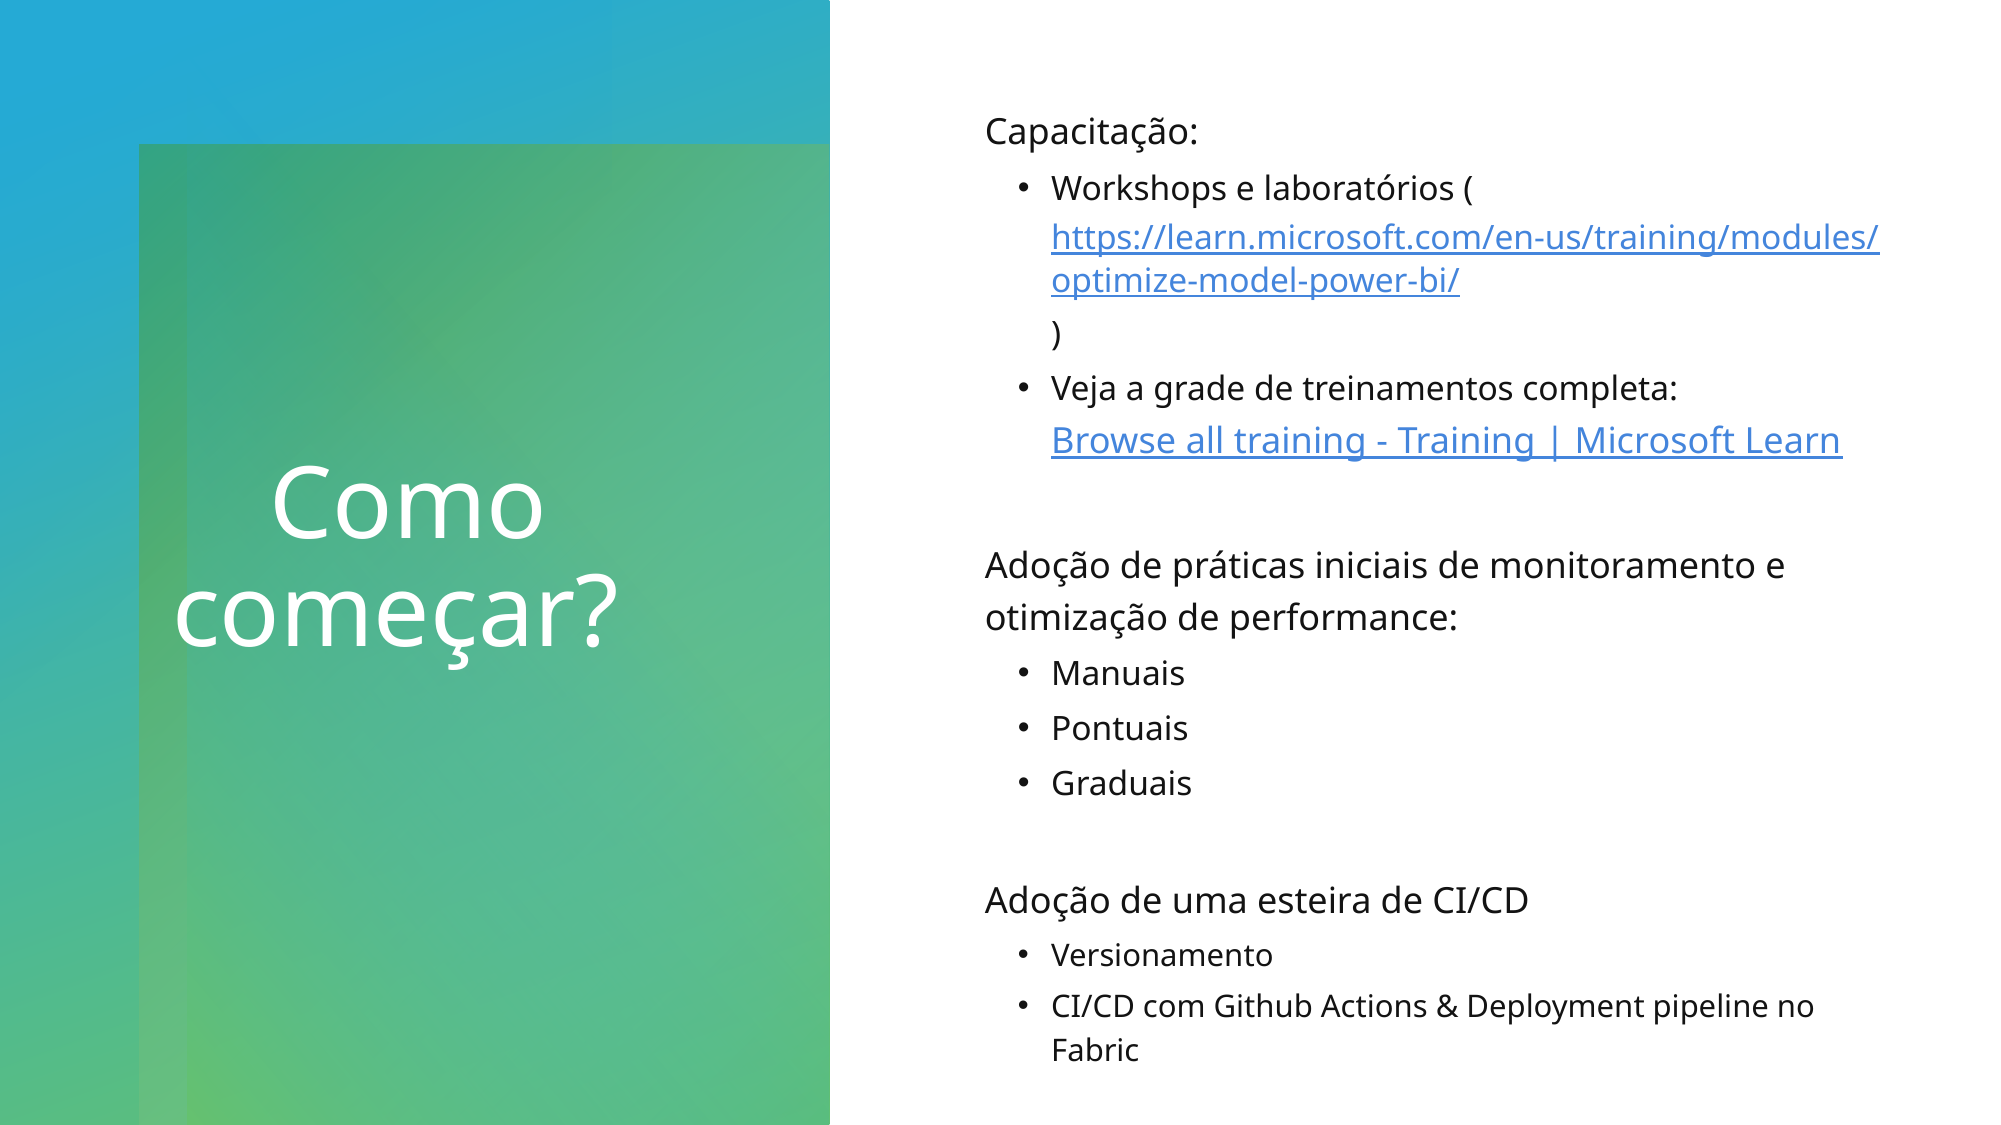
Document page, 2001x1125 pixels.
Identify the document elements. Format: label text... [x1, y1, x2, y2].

title Como começar? [108, 345, 710, 776]
text_box Capacitação: Workshops e laboratórios (https://learn.microsoft.com/en-us/training/modules/optimize-model-power-bi/) Veja a grade de treinamentos completa: Browse all training - Training | Microsoft Learn Adoção de práticas iniciais de monitoramento e otimização de performance: Manuais Pontuais Graduais Adoção de uma esteira de CI/CD Versionamento CI/CD com Github Actions & Deployment pipeline no Fabric [970, 92, 1898, 1037]
